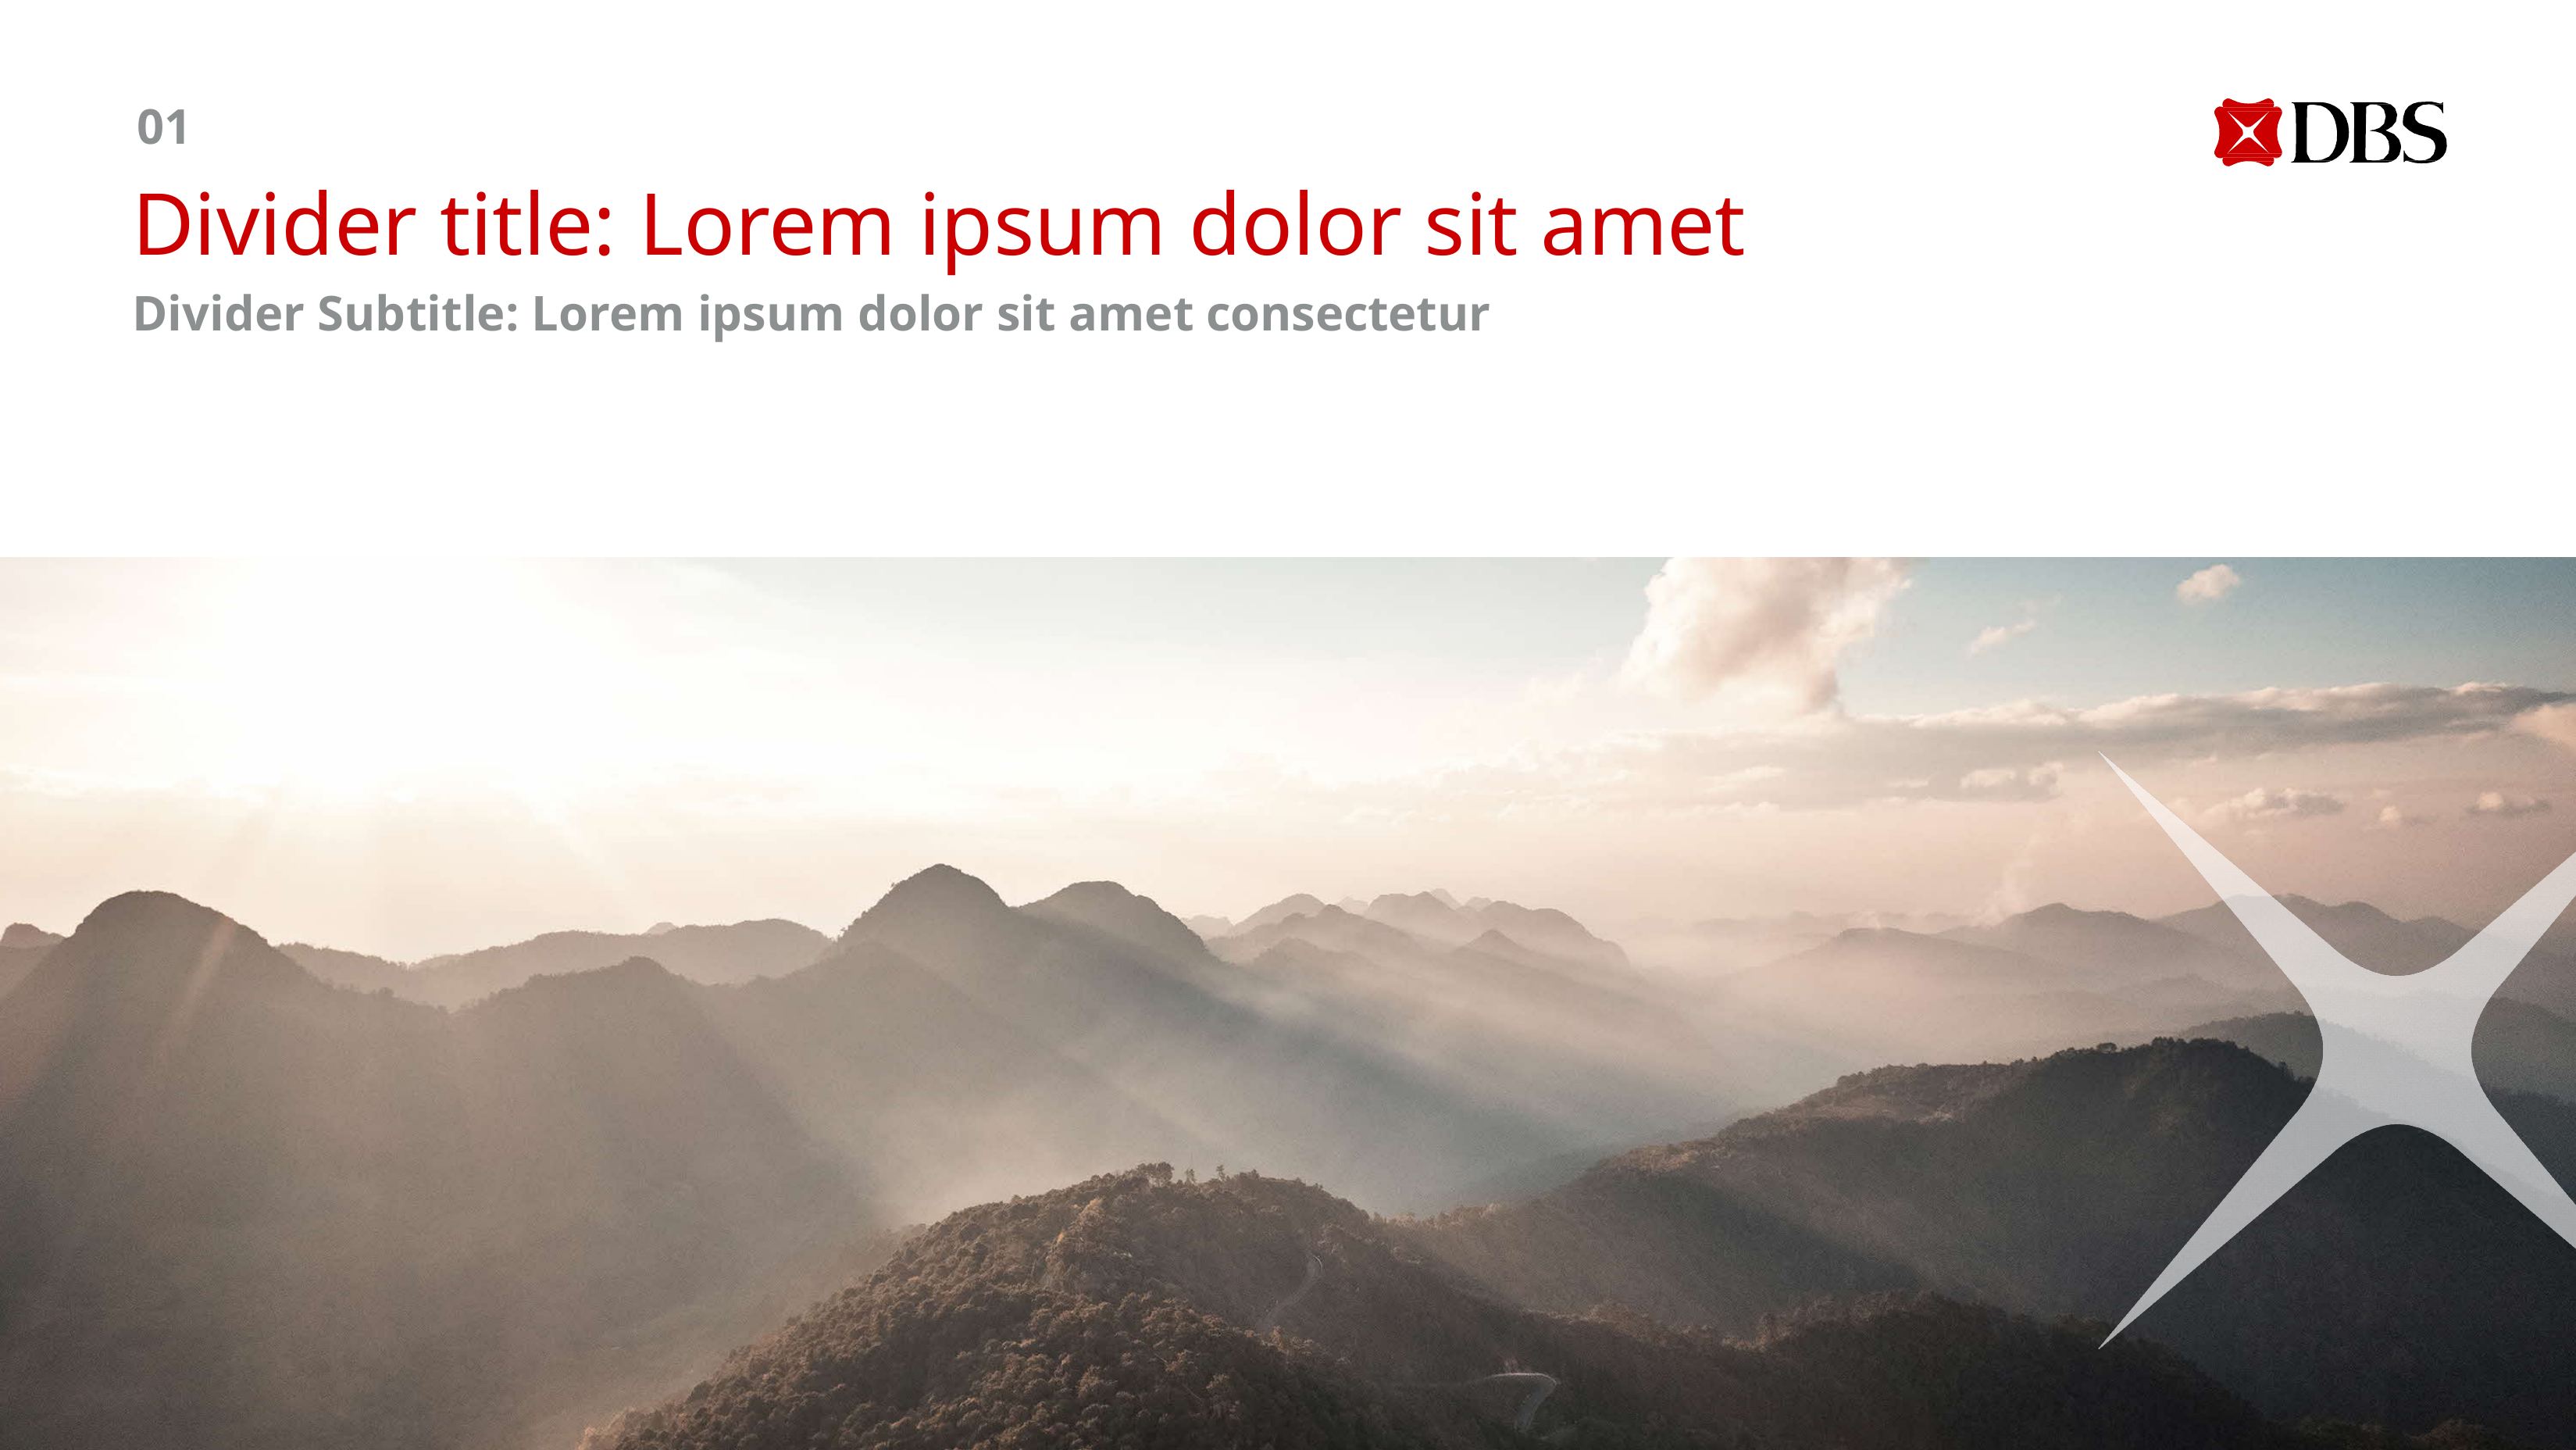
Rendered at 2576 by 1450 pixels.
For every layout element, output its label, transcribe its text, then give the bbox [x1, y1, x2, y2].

text_box 01 [135, 94, 194, 154]
title Divider title: Lorem ipsum dolor sit amet Divider Subtitle: Lorem ipsum dolor sit amet consectetur [130, 148, 1747, 412]
picture [0, 556, 2576, 1450]
